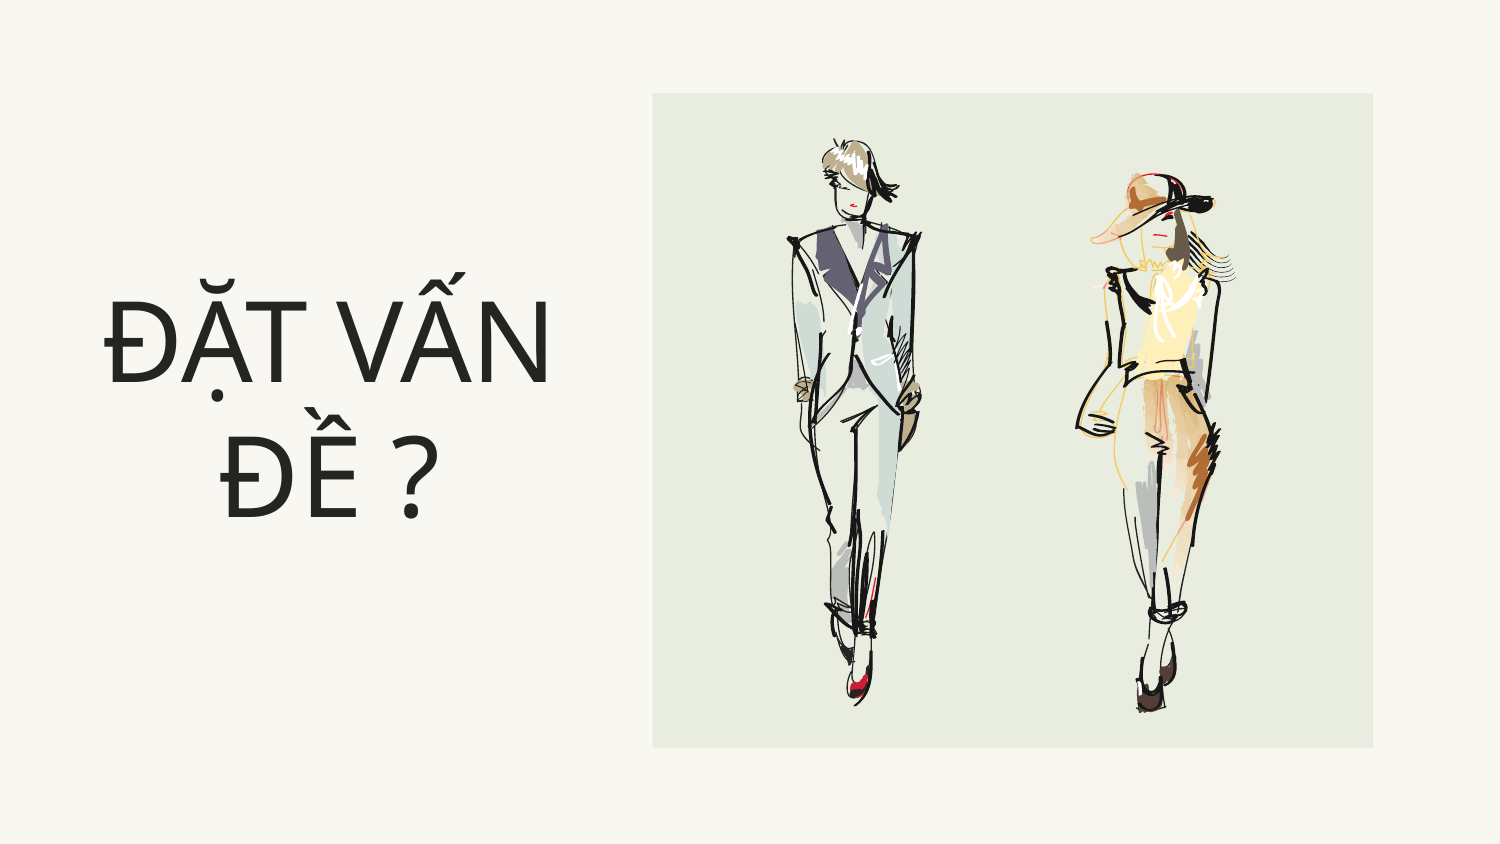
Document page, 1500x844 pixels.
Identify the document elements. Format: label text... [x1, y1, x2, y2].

title ĐẶT VẤN ĐỀ ? [59, 326, 599, 484]
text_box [1074, 172, 1237, 714]
text_box [652, 93, 1373, 748]
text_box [786, 137, 924, 707]
